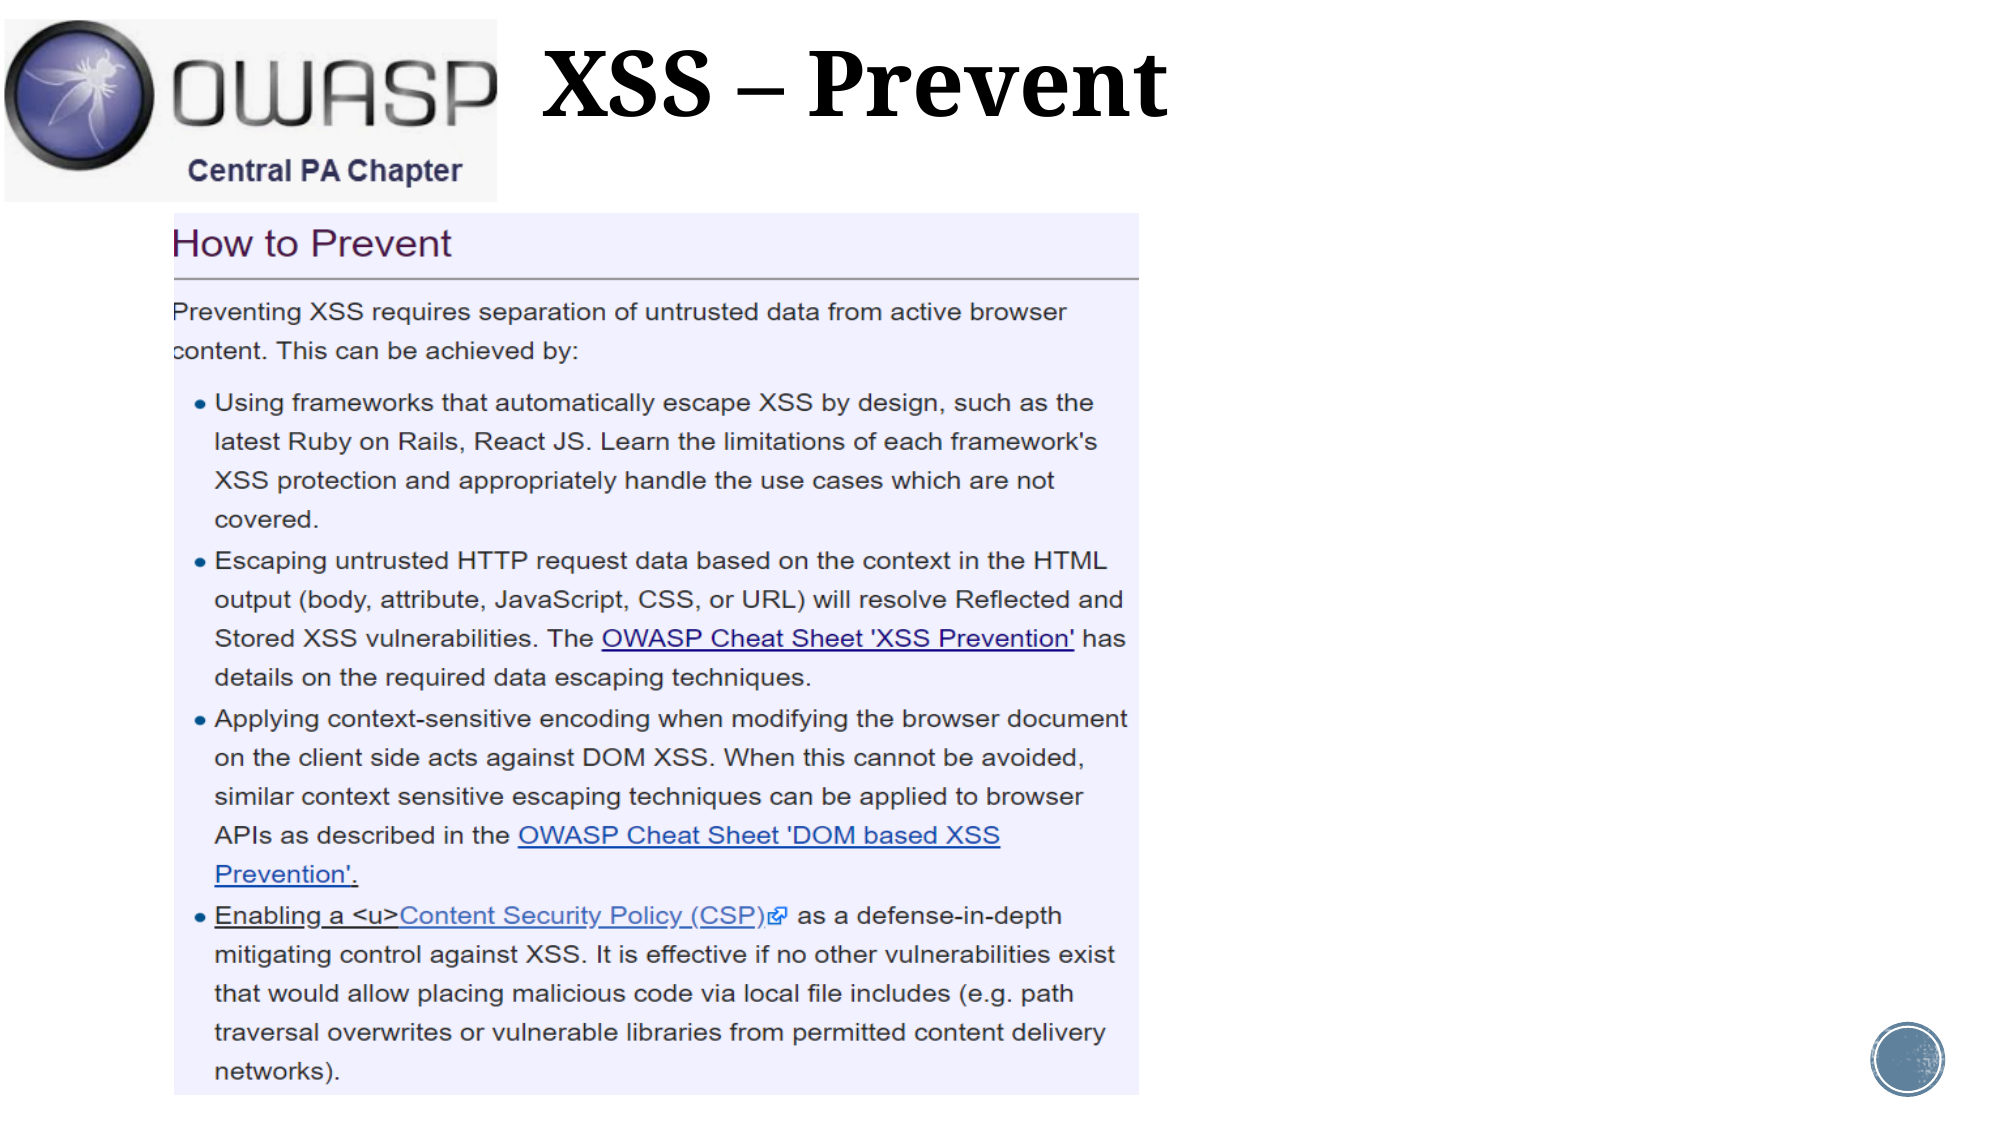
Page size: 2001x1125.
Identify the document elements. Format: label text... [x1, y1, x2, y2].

picture [174, 213, 1139, 1095]
picture [0, 19, 502, 202]
title XSS – Prevent [527, 30, 2000, 144]
